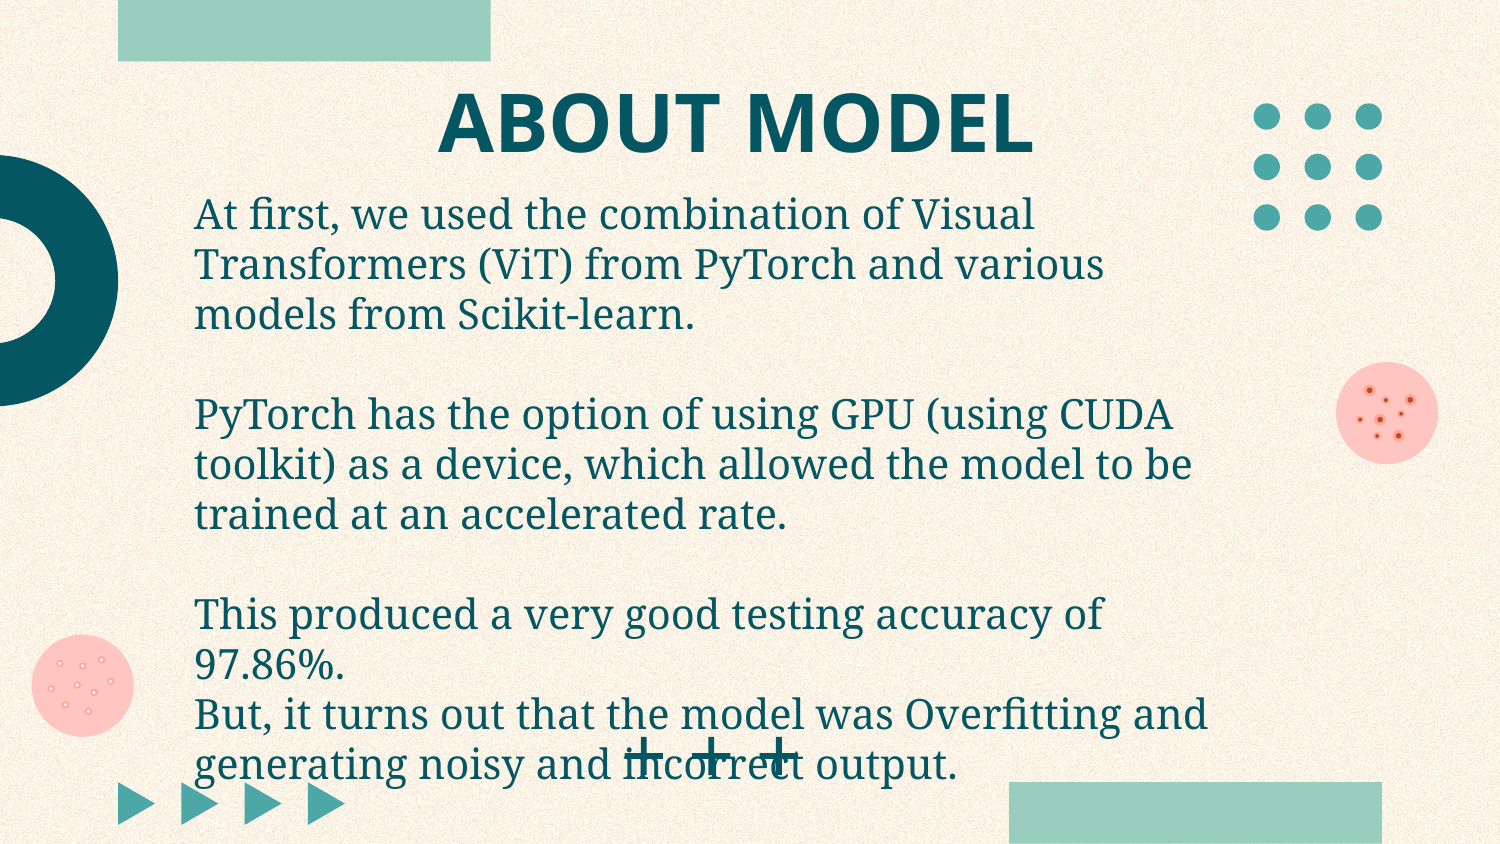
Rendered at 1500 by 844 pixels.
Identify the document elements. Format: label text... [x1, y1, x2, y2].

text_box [26, 634, 139, 738]
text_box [1253, 103, 1383, 231]
text_box At first, we used the combination of Visual Transformers (ViT) from PyTorch and various models from Scikit-learn. PyTorch has the option of using GPU (using CUDA toolkit) as a device, which allowed the model to be trained at an accelerated rate. This produced a very good testing accuracy of 97.86%. But, it turns out that the model was Overfitting and generating noisy and incorrect output. [179, 180, 1249, 796]
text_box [617, 729, 806, 783]
title ABOUT MODEL [332, 55, 1143, 150]
picture [0, 0, 1500, 844]
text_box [1330, 361, 1444, 465]
picture [0, 219, 55, 342]
